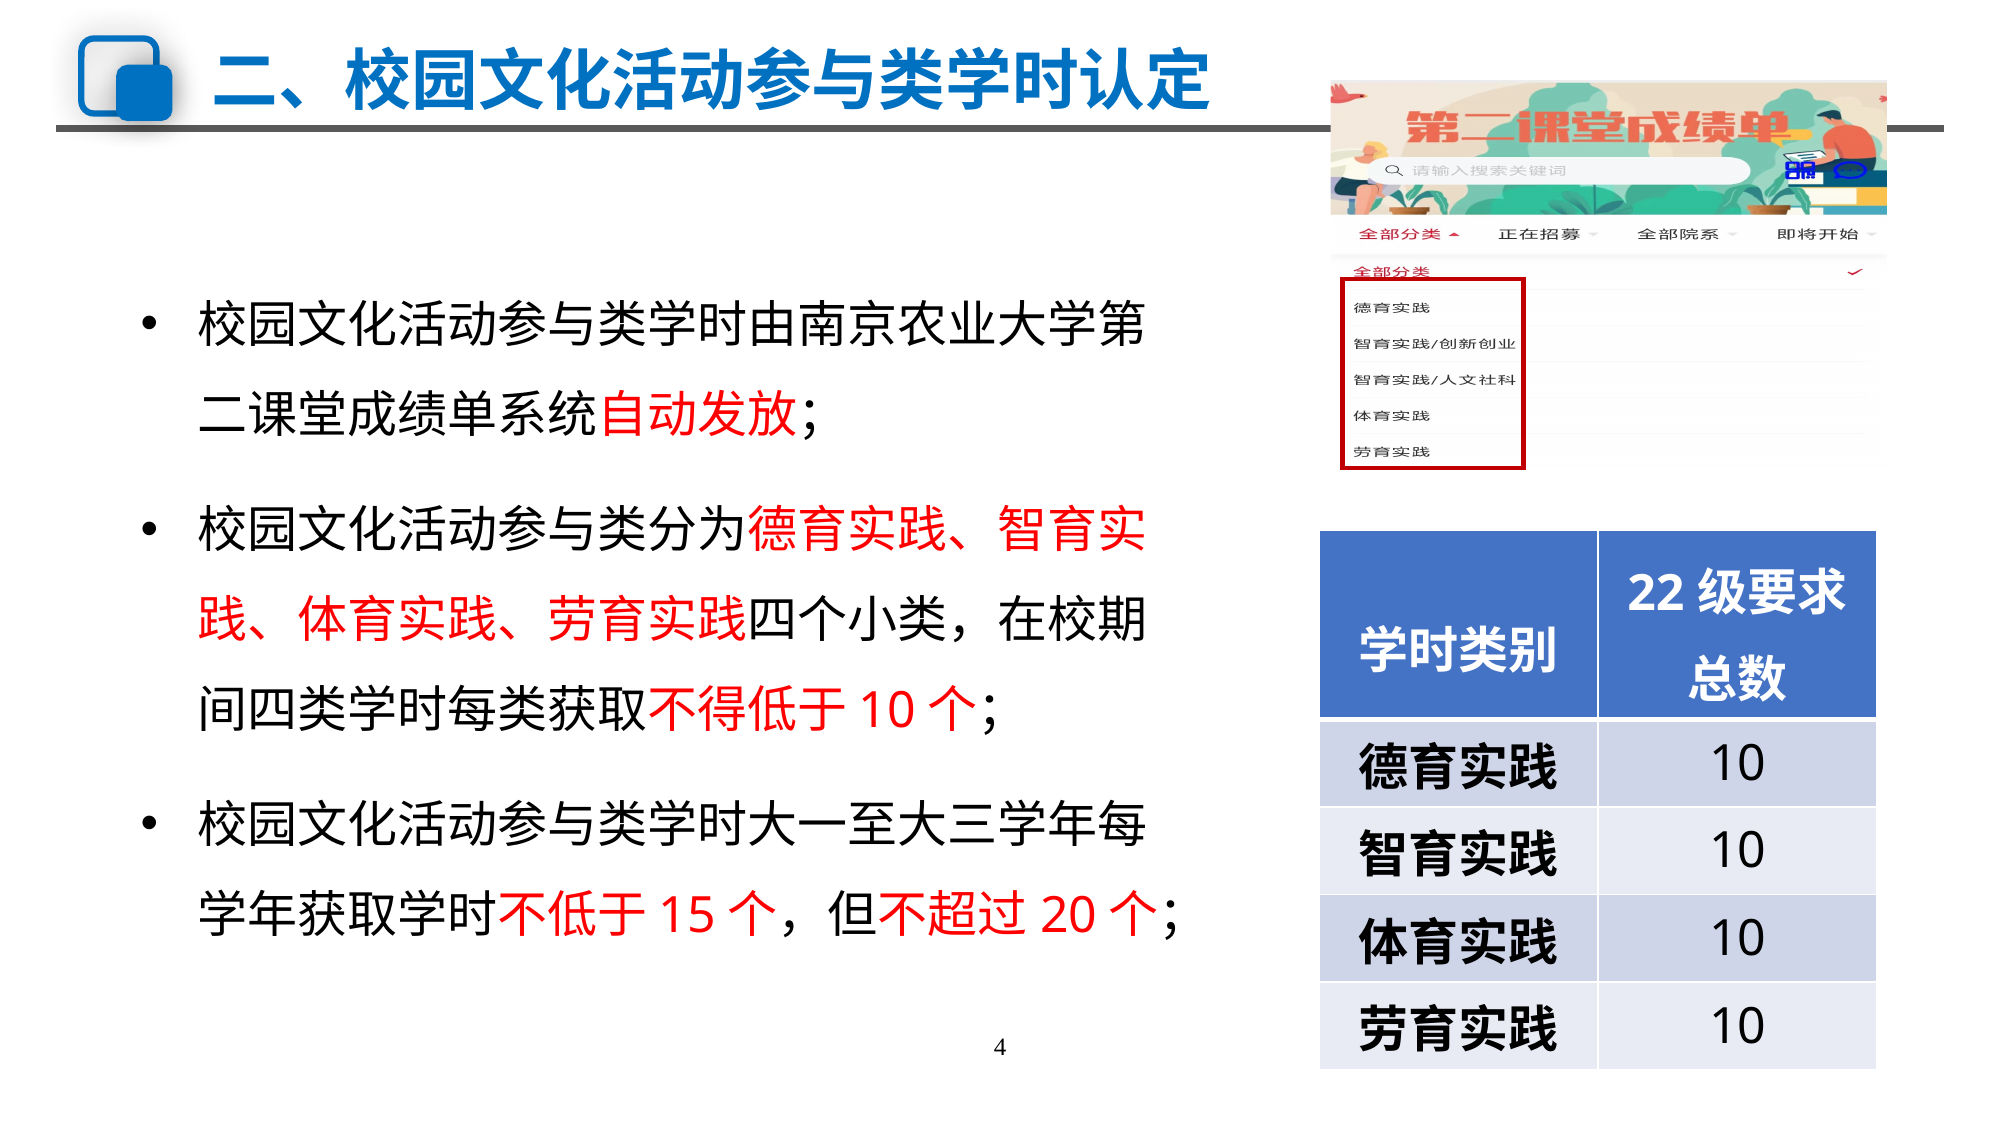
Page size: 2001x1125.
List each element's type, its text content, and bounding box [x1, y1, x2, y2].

table_cell 劳育实践 [1320, 983, 1597, 1069]
table_cell 10 [1599, 895, 1876, 981]
table_cell 10 [1599, 722, 1876, 806]
table_cell 德育实践 [1320, 722, 1597, 806]
text_box 校园文化活动参与类学时由南京农业大学第二课堂成绩单系统自动发放； 校园文化活动参与类分为德育实践、智育实践、体育实践、劳育实践四个小类，在校期间四类学时每类获取不得低于10个； 校园文化活动参与类学时大一至大三学年每学年获取学时不低于15个，但不超过20个； [125, 255, 1210, 950]
table_header 学时类别 [1320, 531, 1597, 717]
table_cell 10 [1599, 983, 1876, 1069]
table_cell 智育实践 [1320, 808, 1597, 894]
table_header 22级要求总数 [1599, 531, 1876, 717]
title 二、校园文化活动参与类学时认定 [196, 30, 1281, 106]
slide_number 4 [774, 1023, 1225, 1084]
table_cell 体育实践 [1320, 895, 1597, 981]
table_cell 10 [1599, 808, 1876, 894]
picture [1330, 80, 1893, 468]
